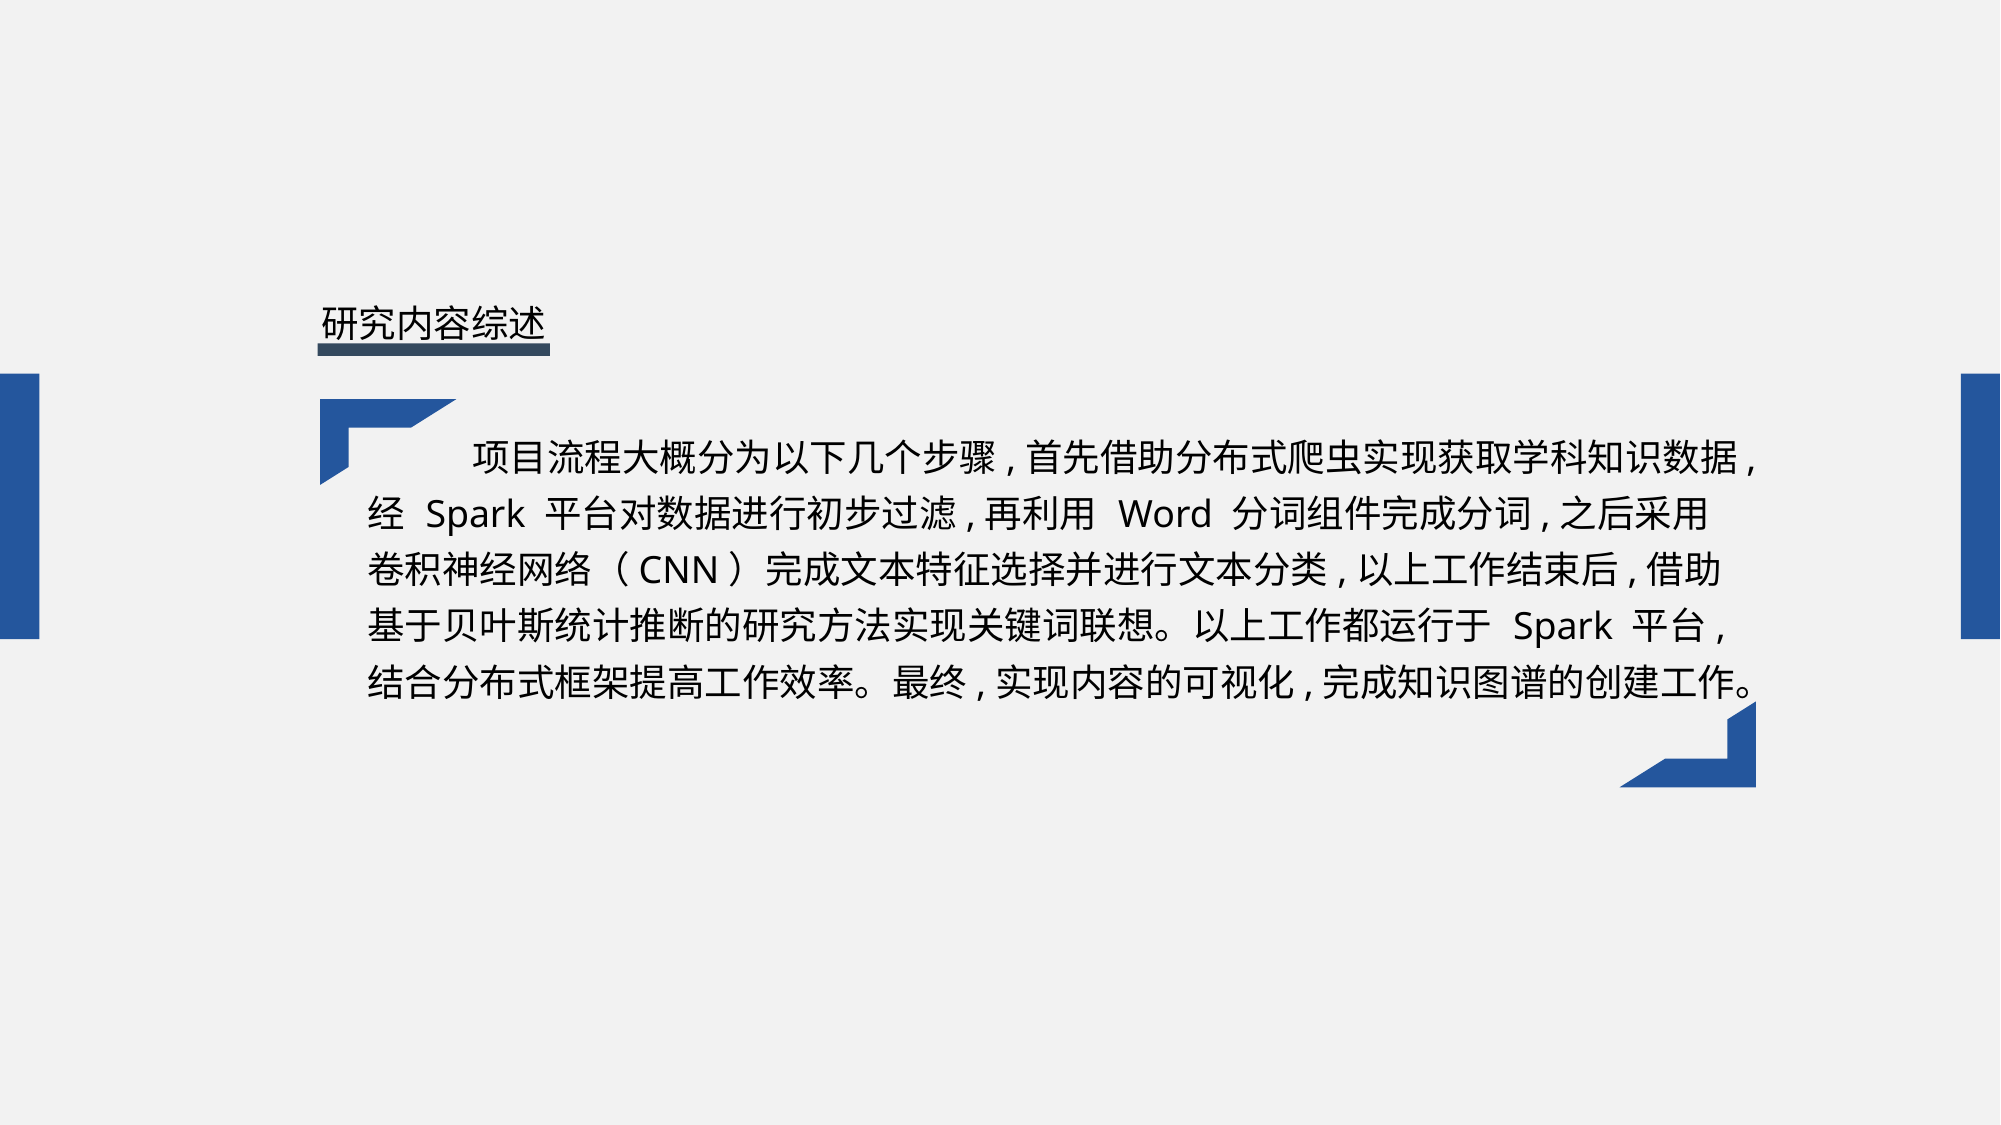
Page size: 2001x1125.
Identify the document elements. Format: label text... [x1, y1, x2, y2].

text_box [1960, 373, 2000, 640]
text_box [317, 343, 550, 356]
text_box [0, 373, 40, 640]
text_box [1617, 699, 1758, 790]
text_box 项目流程大概分为以下几个步骤,首先借助分布式爬虫实现获取学科知识数据,经 Spark 平台对数据进行初步过滤,再利用 Word 分词组件完成分词,之后采用卷积神经网络（CNN）完成文本特征选择并进行文本分类,以上工作结束后,借助基于贝叶斯统计推断的研究方法实现关键词联想。以上工作都运行于 Spark 平台,结合分布式框架提高工作效率。最终,实现内容的可视化,完成知识图谱的创建工作。 [352, 415, 1754, 825]
text_box [317, 397, 459, 487]
text_box 研究内容综述 [310, 283, 743, 350]
